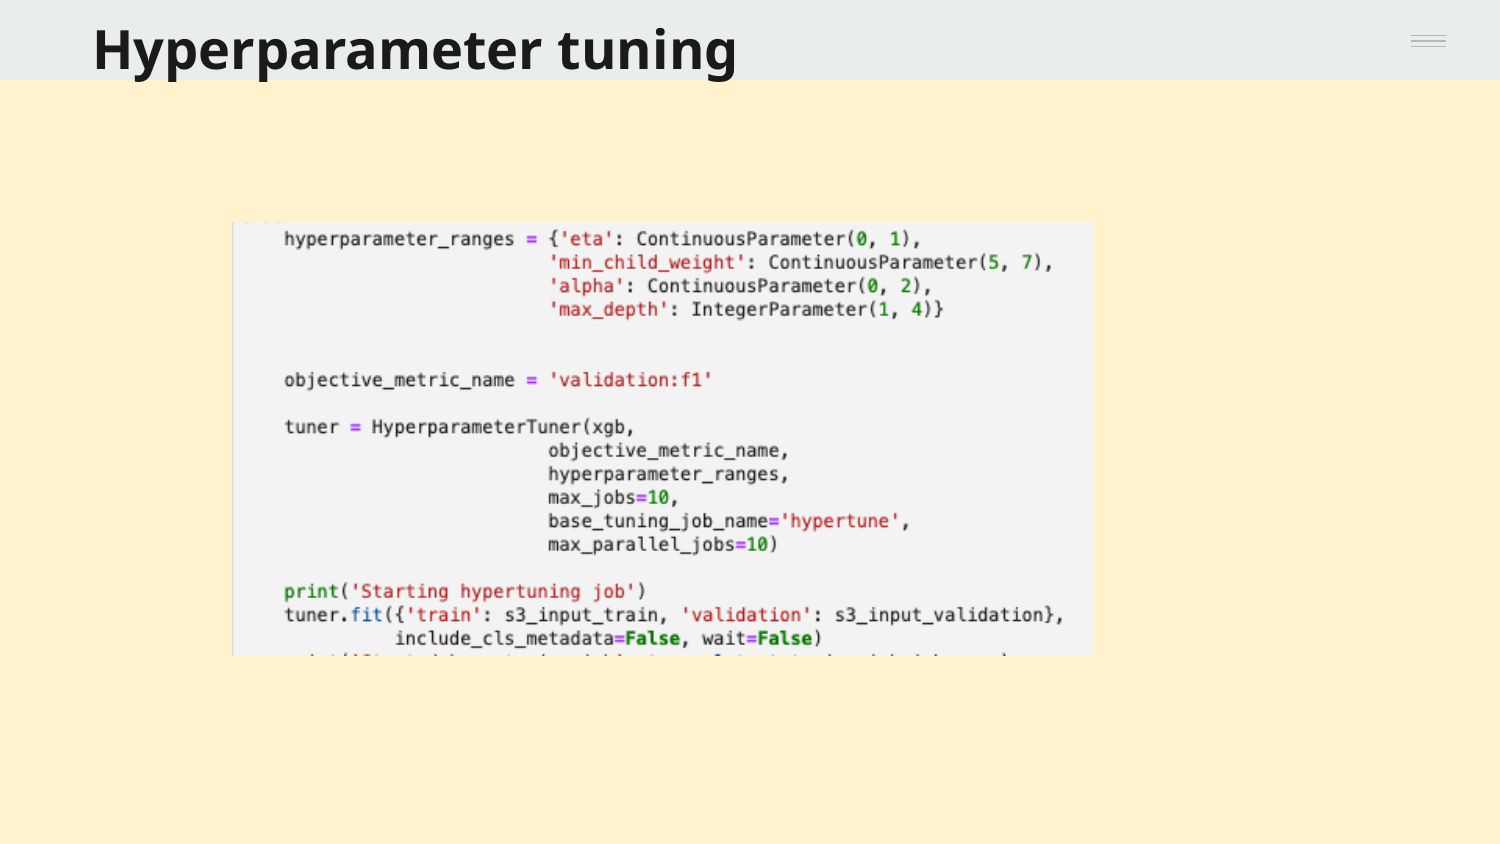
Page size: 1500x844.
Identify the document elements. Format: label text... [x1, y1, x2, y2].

title Hyperparameter tuning [77, 0, 1339, 88]
picture [231, 222, 1094, 656]
